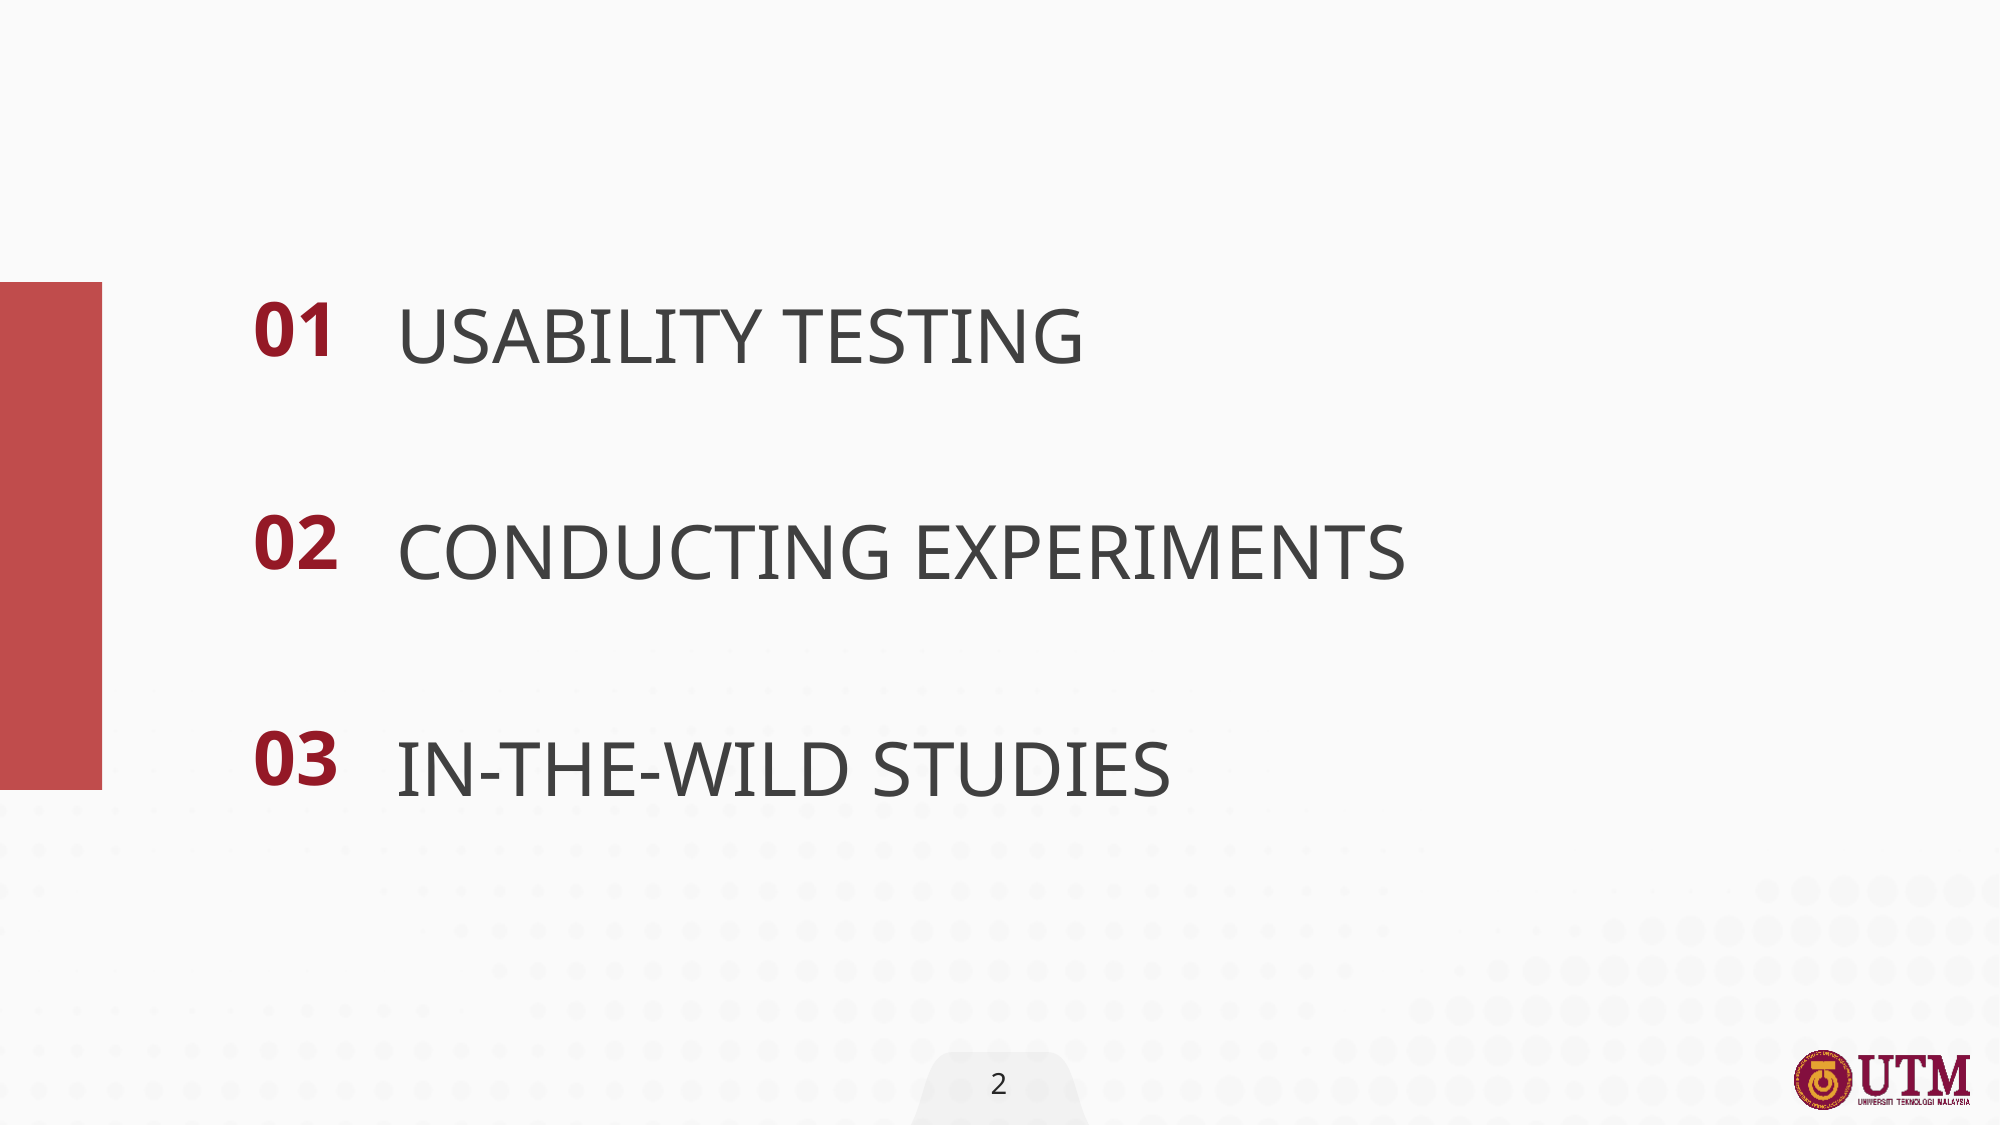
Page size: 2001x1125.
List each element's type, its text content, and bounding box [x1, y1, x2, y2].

text_box IN-THE-WILD STUDIES [381, 669, 1619, 819]
slide_number 2 [774, 1055, 1225, 1116]
text_box 03 [229, 702, 365, 808]
picture [0, 609, 2000, 1125]
text_box 02 [229, 486, 365, 592]
text_box 01 [229, 273, 365, 379]
text_box CONDUCTING EXPERIMENTS [381, 452, 1505, 603]
text_box USABILITY TESTING [381, 236, 1407, 386]
